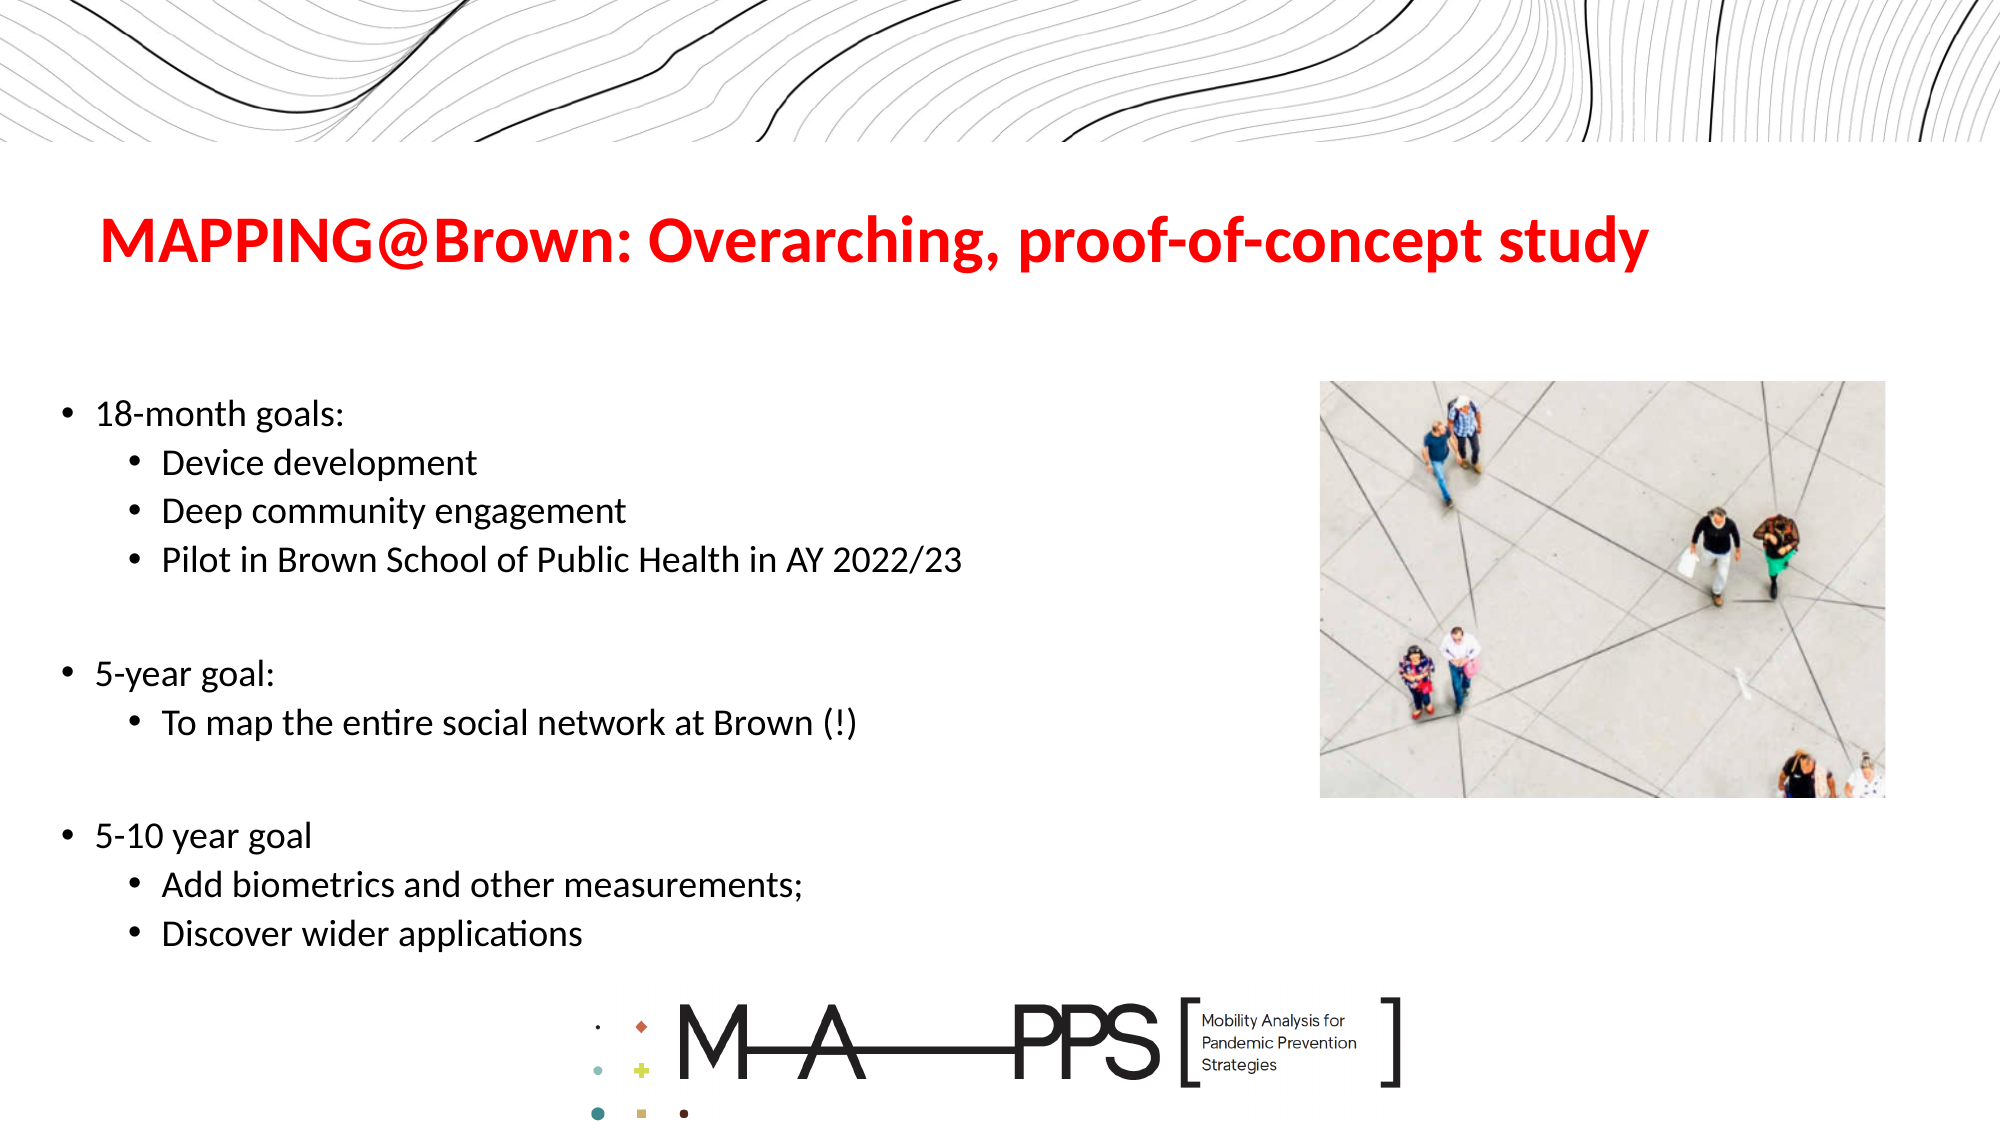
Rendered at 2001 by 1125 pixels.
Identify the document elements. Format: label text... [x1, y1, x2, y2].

text_box 18-month goals: Device development Deep community engagement Pilot in Brown School of Public Health in AY 2022/23 5-year goal: To map the entire social network at Brown (!) 5-10 year goal Add biometrics and other measurements; Discover wider applications [46, 324, 1286, 969]
text_box MAPPING@Brown: Overarching, proof-of-concept study [85, 156, 1886, 325]
picture [585, 984, 1415, 1125]
picture [1319, 380, 1886, 800]
picture [0, 0, 2000, 142]
